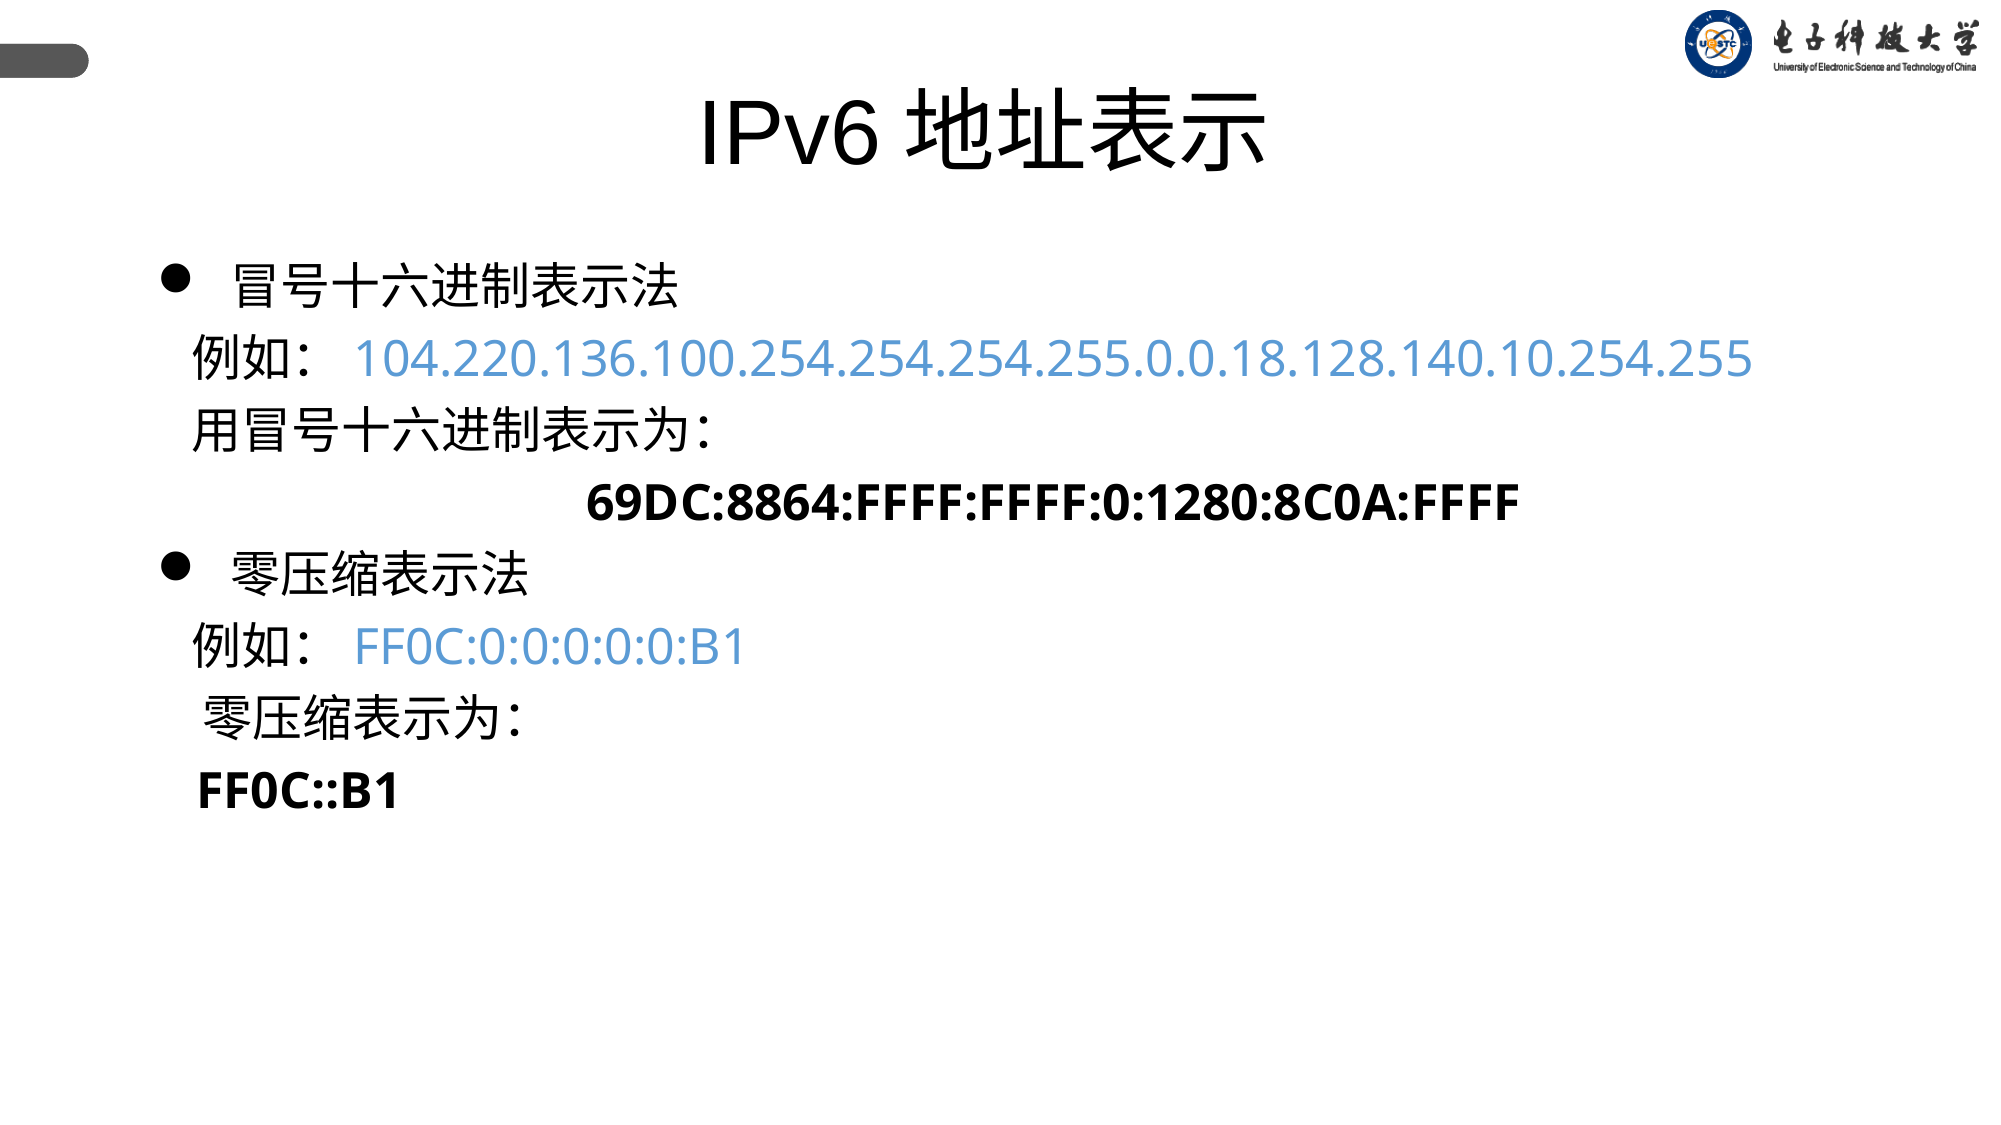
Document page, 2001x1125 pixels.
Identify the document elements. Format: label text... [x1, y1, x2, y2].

picture [1685, 10, 1979, 78]
text_box IPv6地址表示 [346, 77, 1622, 216]
list 冒号十六进制表示法 例如：104.220.136.100.254.254.254.255.0.0.18.128.140.10.254.255 用冒号十六进制表示为： 69DC:8864:FFFF:FFFF:0:1280:8C0A:FFFF 零压缩表示法 例如：FF0C:0:0:0:0:0:B1 零压缩表示为： FF0C::B1 [142, 234, 1952, 849]
